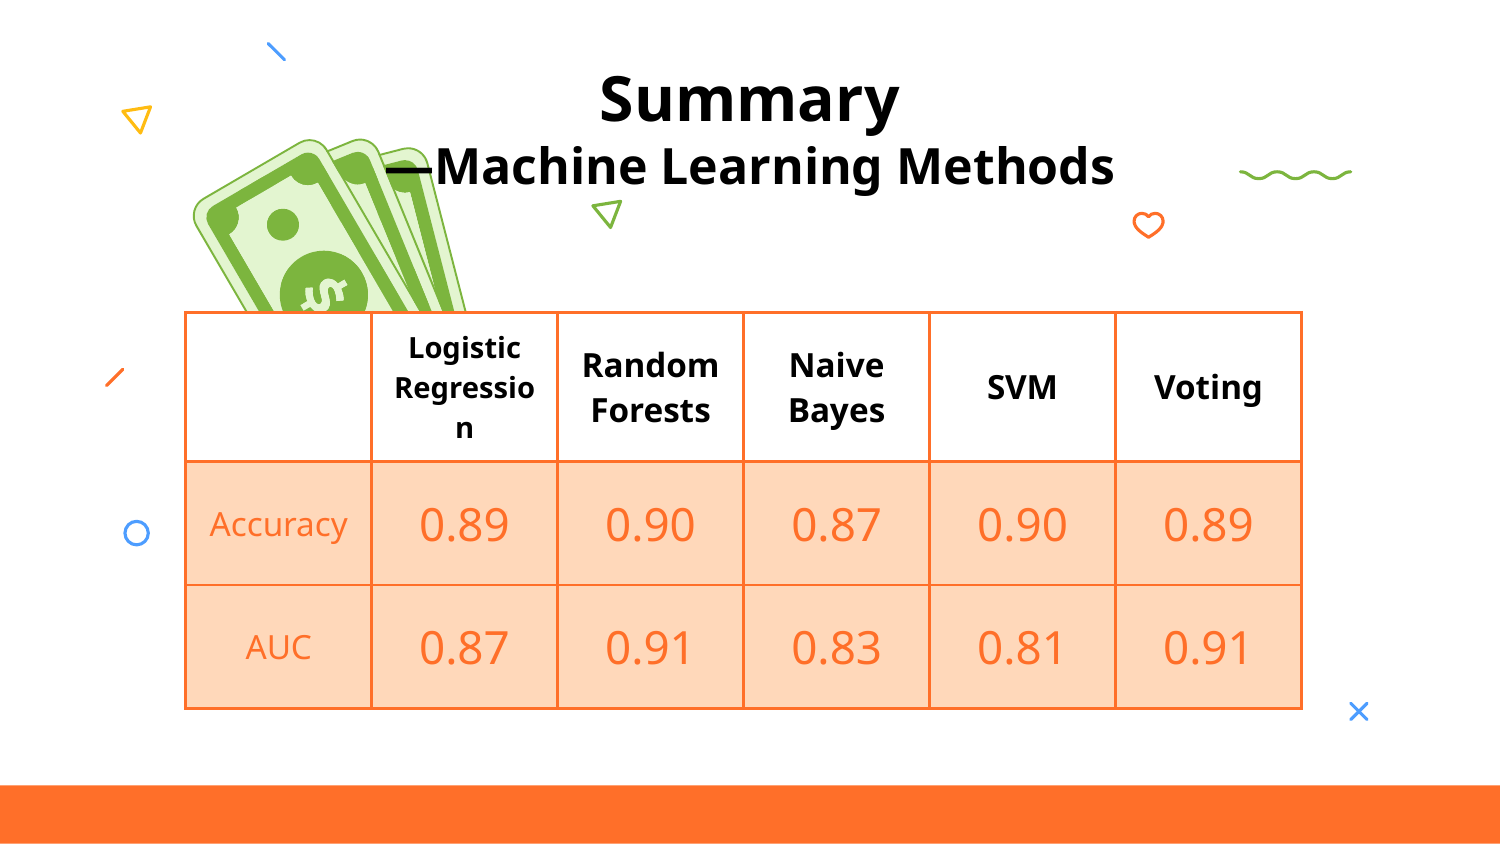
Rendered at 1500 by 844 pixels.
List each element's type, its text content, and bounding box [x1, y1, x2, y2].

table_cell 0.87 [745, 463, 928, 584]
table_cell 0.81 [931, 586, 1114, 707]
table_header Voting [1117, 314, 1300, 460]
table_cell 0.90 [559, 463, 742, 584]
table_cell 0.89 [1117, 463, 1300, 584]
table_header SVM [931, 314, 1114, 460]
table_header Naive Bayes [745, 314, 928, 460]
table_cell 0.91 [1117, 586, 1300, 707]
table_cell 0.83 [745, 586, 928, 707]
table_cell 0.87 [373, 586, 556, 707]
title Summary —Machine Learning Methods [118, 117, 1382, 212]
table_header [187, 316, 370, 460]
table_cell Accuracy [187, 463, 370, 584]
table_header Logistic Regression [373, 314, 556, 460]
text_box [191, 138, 467, 313]
table_cell 0.90 [931, 463, 1114, 584]
table_cell 0.91 [559, 586, 742, 707]
table_header Random Forests [559, 314, 742, 460]
table_cell 0.89 [373, 463, 556, 584]
table_cell AUC [187, 586, 370, 707]
